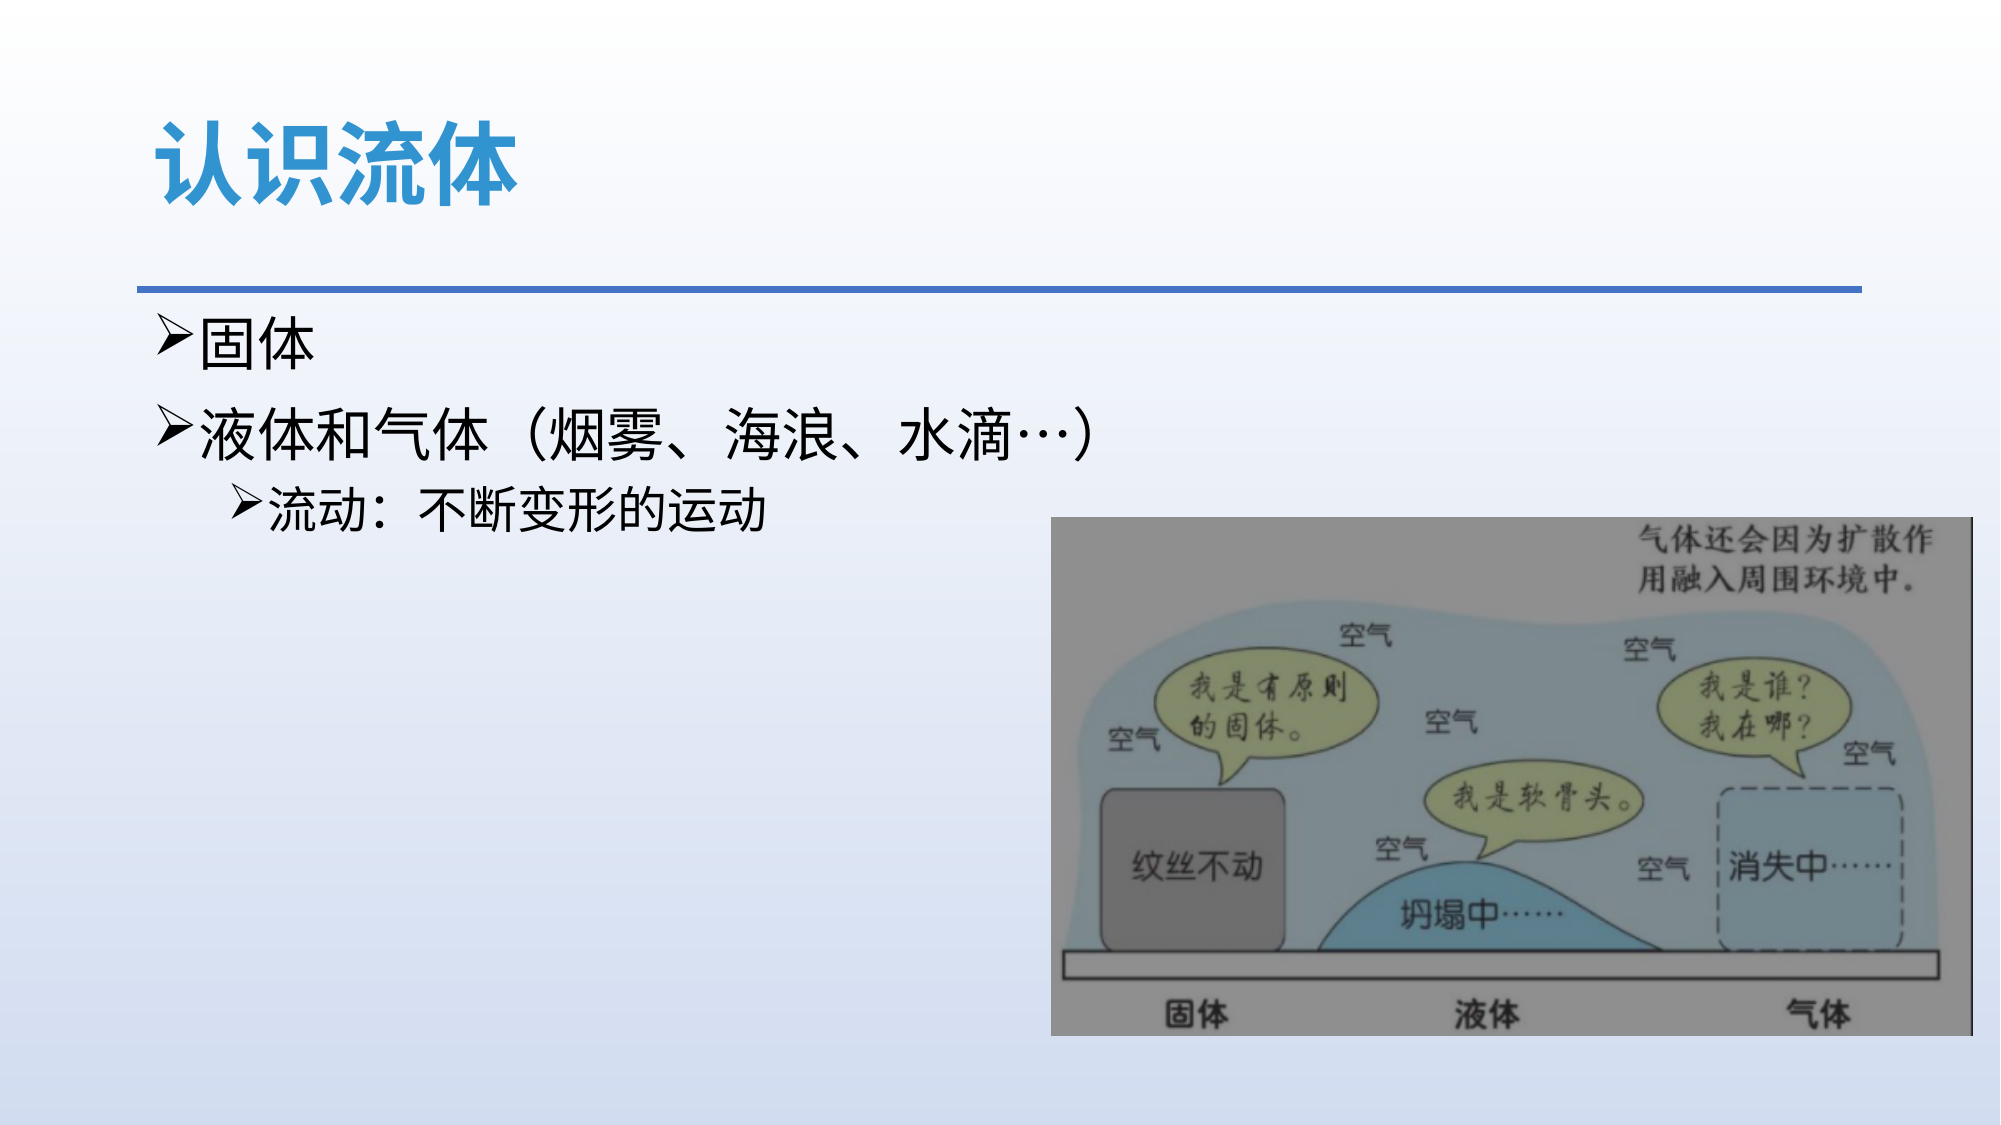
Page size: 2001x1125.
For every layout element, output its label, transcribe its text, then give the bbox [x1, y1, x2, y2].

title 认识流体 [137, 59, 1863, 278]
list 固体 液体和气体（烟雾、海浪、水滴…） 流动：不断变形的运动 [137, 299, 1863, 1014]
picture [1050, 517, 1973, 1036]
